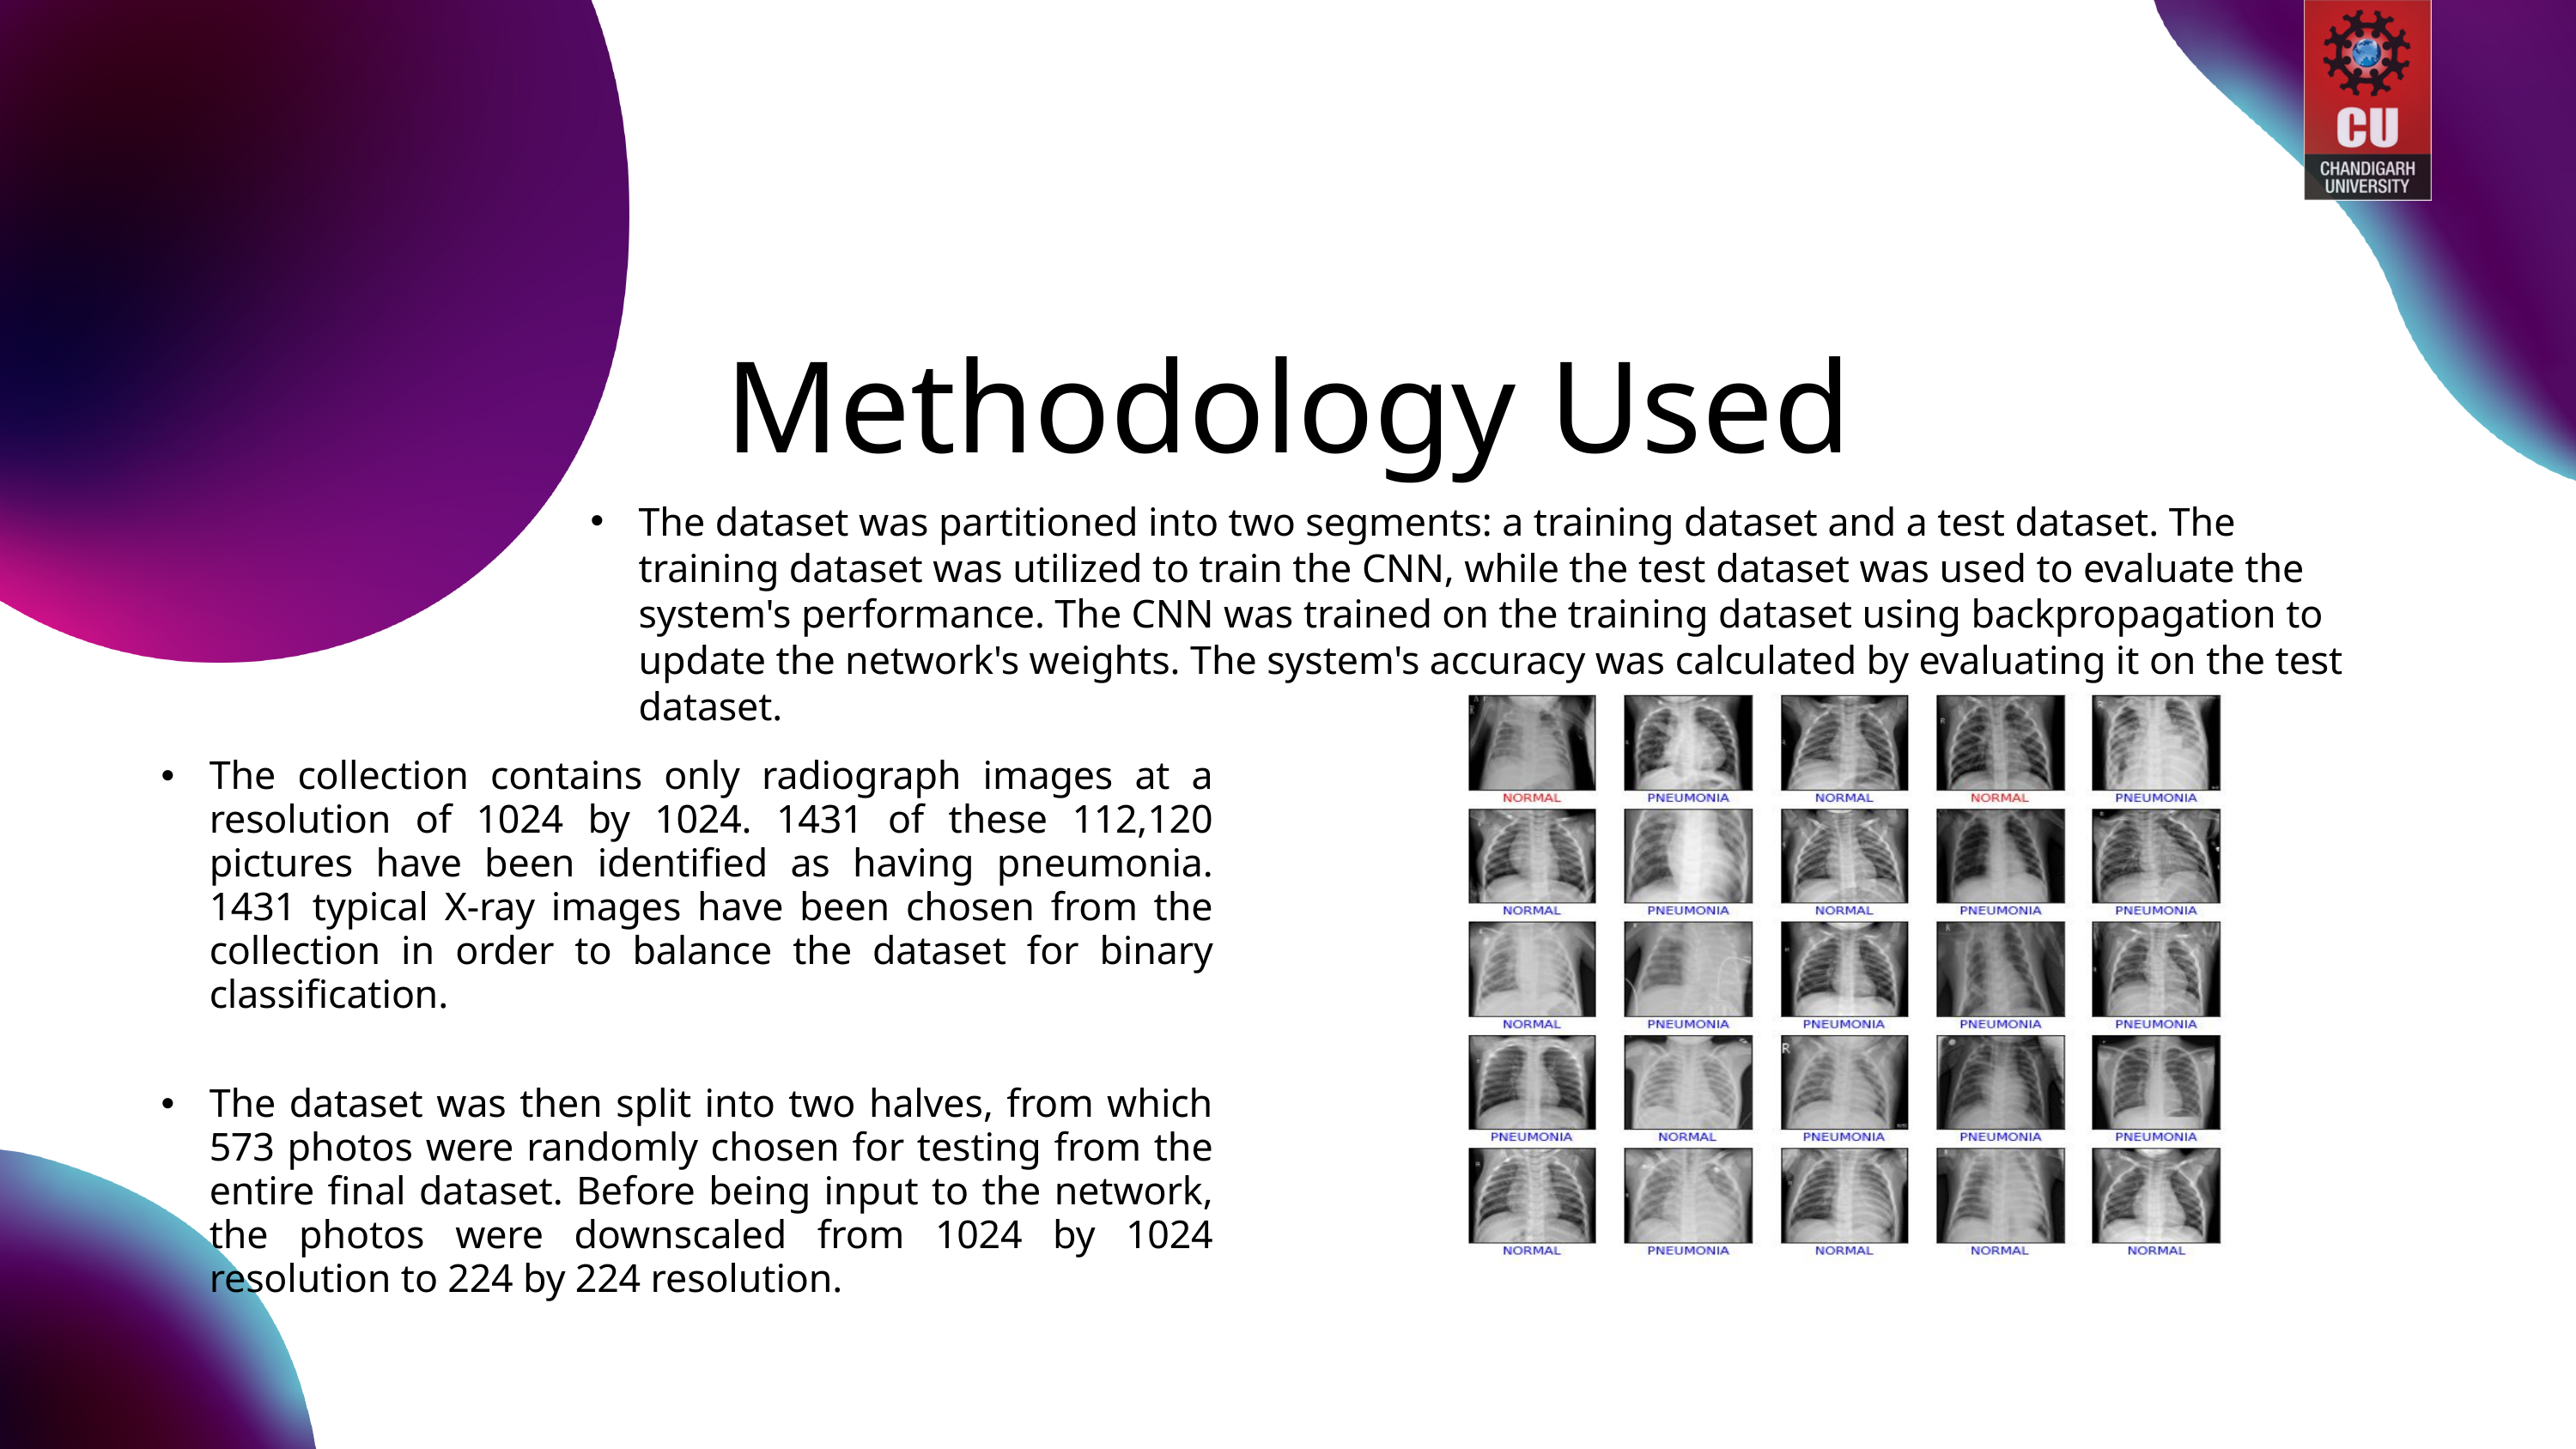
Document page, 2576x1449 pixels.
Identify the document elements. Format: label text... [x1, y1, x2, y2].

picture [2105, 0, 2576, 488]
text_box Methodology Used [634, 328, 2130, 478]
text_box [96, 497, 2384, 1264]
picture [0, 1114, 324, 1449]
picture [1437, 684, 2305, 1275]
picture [0, 0, 630, 663]
